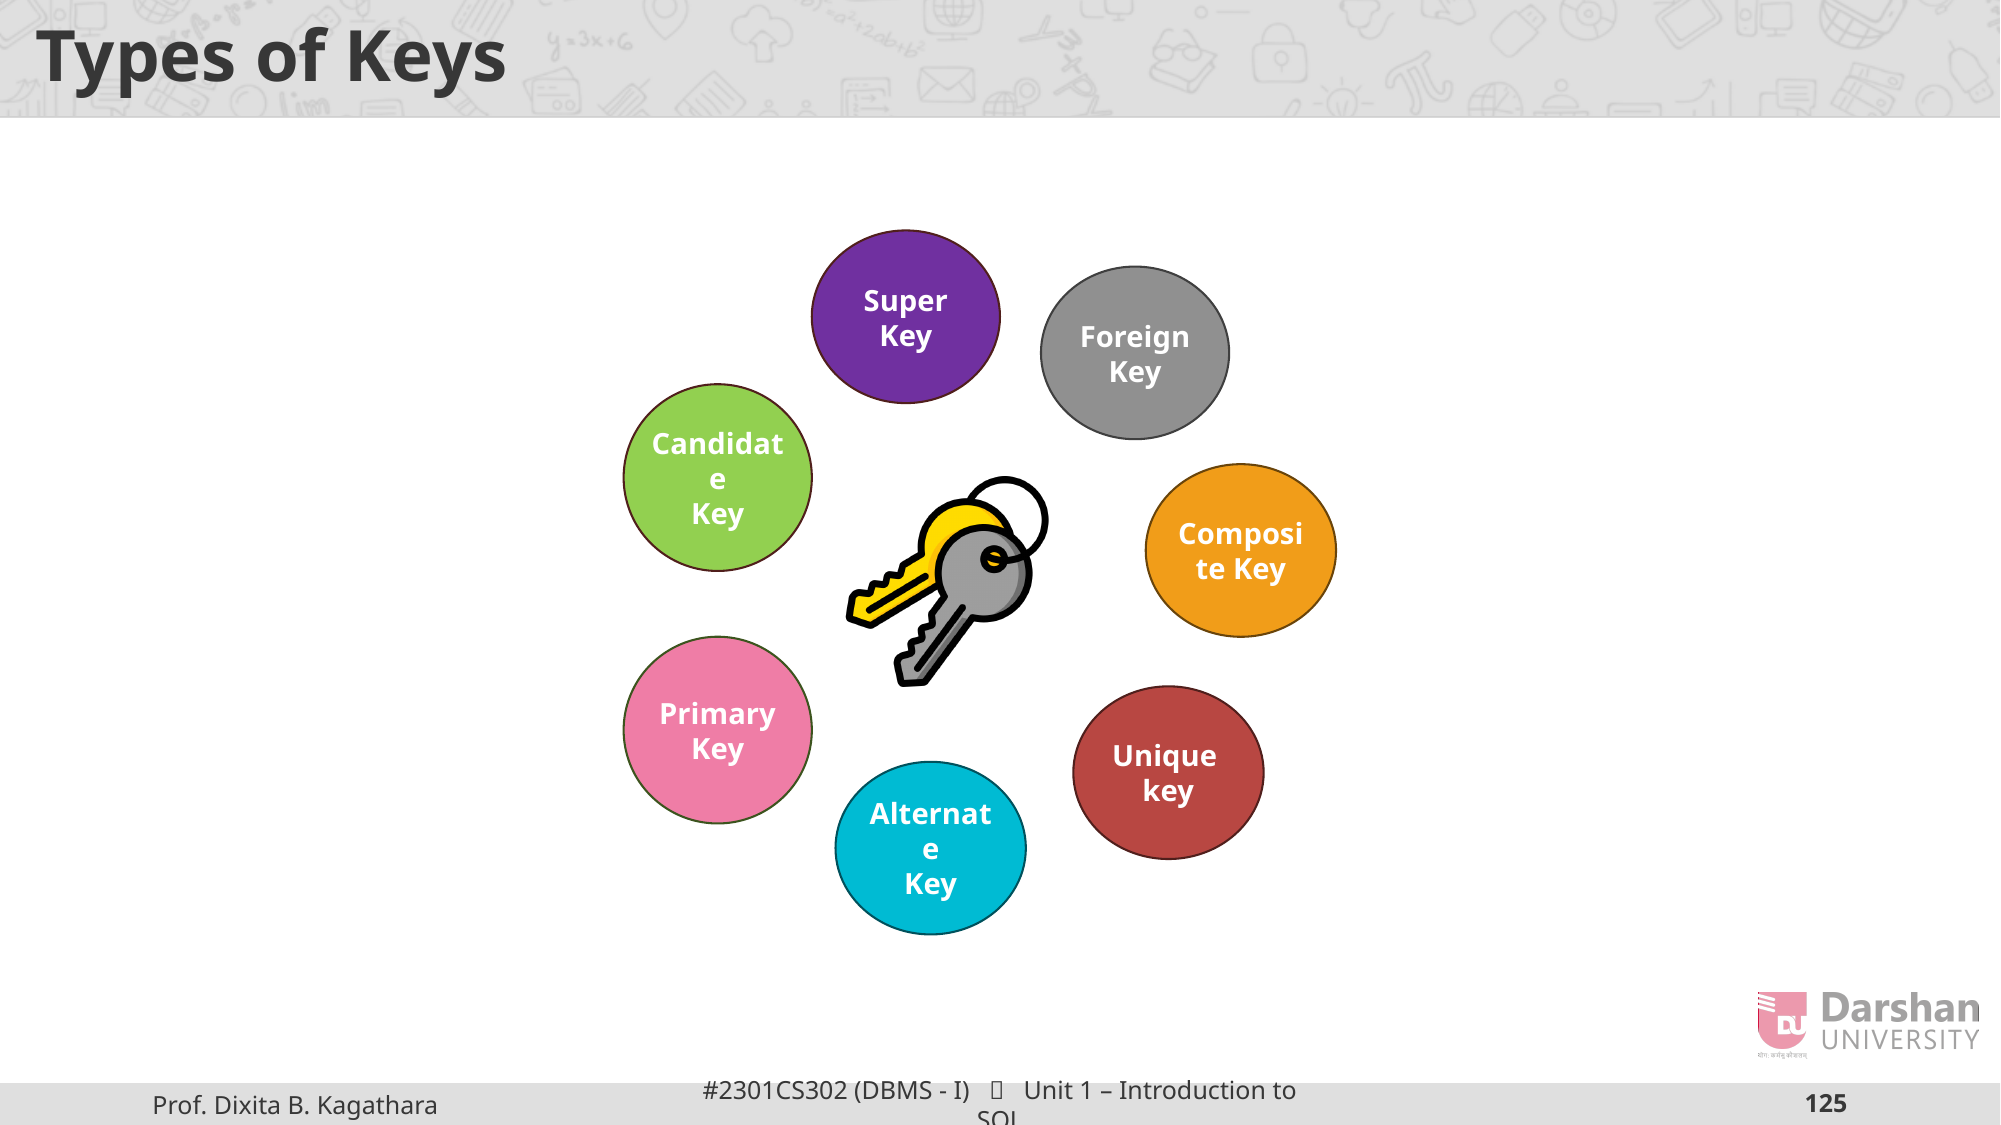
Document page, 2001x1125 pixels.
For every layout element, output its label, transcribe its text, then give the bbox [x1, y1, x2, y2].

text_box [1039, 265, 1231, 441]
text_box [622, 635, 813, 825]
picture [842, 476, 1052, 687]
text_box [810, 229, 1002, 405]
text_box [834, 760, 1027, 936]
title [0, 0, 2000, 117]
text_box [1144, 463, 1338, 638]
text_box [622, 383, 813, 572]
text_box Basic SQL Commands [1758, 992, 1979, 1059]
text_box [1072, 685, 1265, 861]
